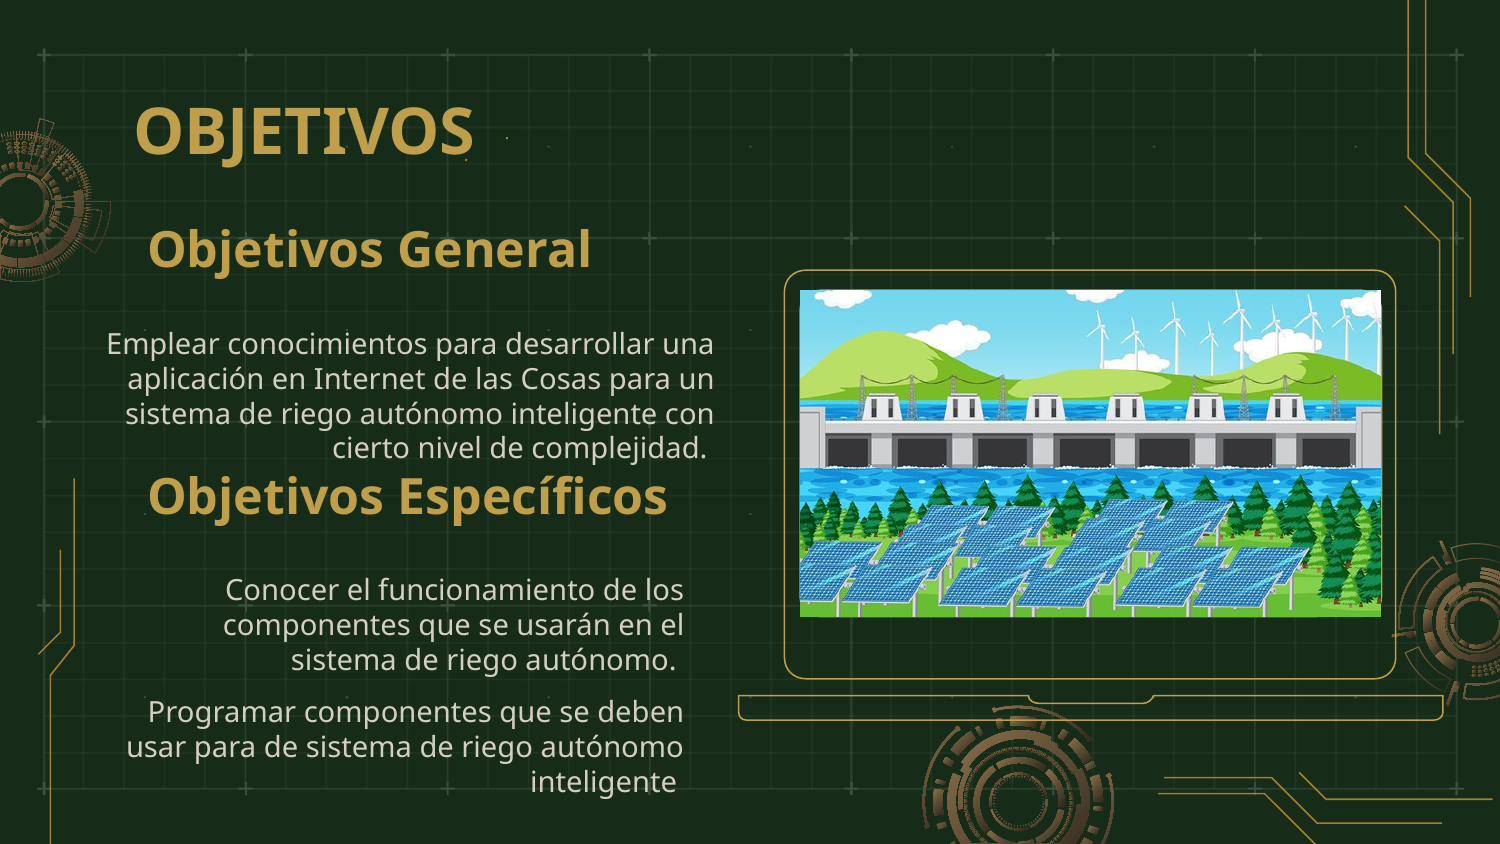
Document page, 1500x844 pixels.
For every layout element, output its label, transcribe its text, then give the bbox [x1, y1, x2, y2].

picture [799, 289, 1382, 617]
title Objetivos General [131, 202, 714, 308]
text_box Conocer el funcionamiento de los componentes que se usarán en el sistema de riego autónomo. [118, 556, 700, 678]
text_box Emplear conocimientos para desarrollar una aplicación en Internet de las Cosas para un sistema de riego autónomo inteligente con cierto nivel de complejidad. [48, 309, 731, 480]
title Objetivos Específicos [131, 449, 760, 554]
title OBJETIVOS [118, 74, 1382, 179]
text_box Programar componentes que se deben usar para de sistema de riego autónomo inteligente [71, 678, 700, 814]
